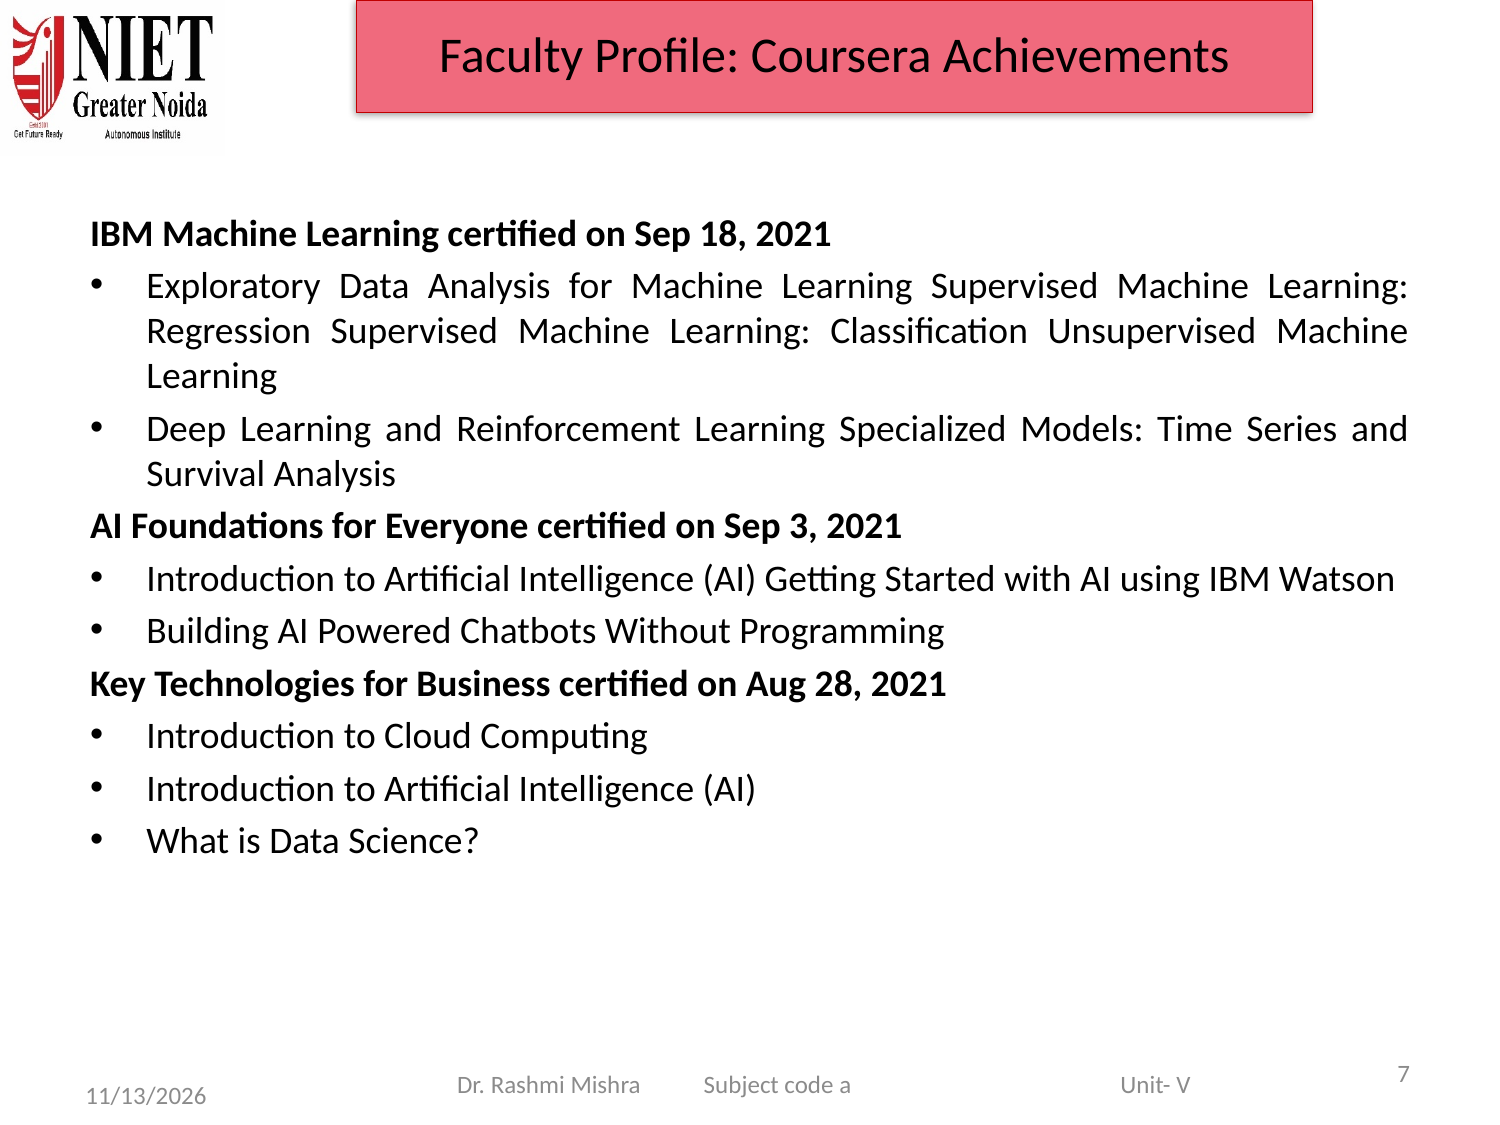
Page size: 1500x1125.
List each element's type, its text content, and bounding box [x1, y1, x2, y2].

slide_number 7 [1074, 1042, 1425, 1103]
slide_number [70, 1065, 412, 1125]
picture [0, 0, 226, 156]
text_box Faculty Profile: Coursera Achievements [356, 0, 1313, 113]
list IBM Machine Learning certified on Sep 18, 2021 Exploratory Data Analysis for Machine Learning Supervised Machine Learning: Regression Supervised Machine Learning: Classification Unsupervised Machine Learning Deep Learning and Reinforcement Learning Specialized Models: Time Series and Survival Analysis AI Foundations for Everyone certified on Sep 3, 2021 Introduction to Artificial Intelligence (AI) Getting Started with AI using IBM Watson Building AI Powered Chatbots Without Programming Key Technologies for Business certified on Aug 28, 2021 Introduction to Cloud Computing Introduction to Artificial Intelligence (AI) What is Data Science? [75, 201, 1425, 1005]
footer Dr. Rashmi Mishra Subject code a Unit- V [412, 1042, 1238, 1125]
